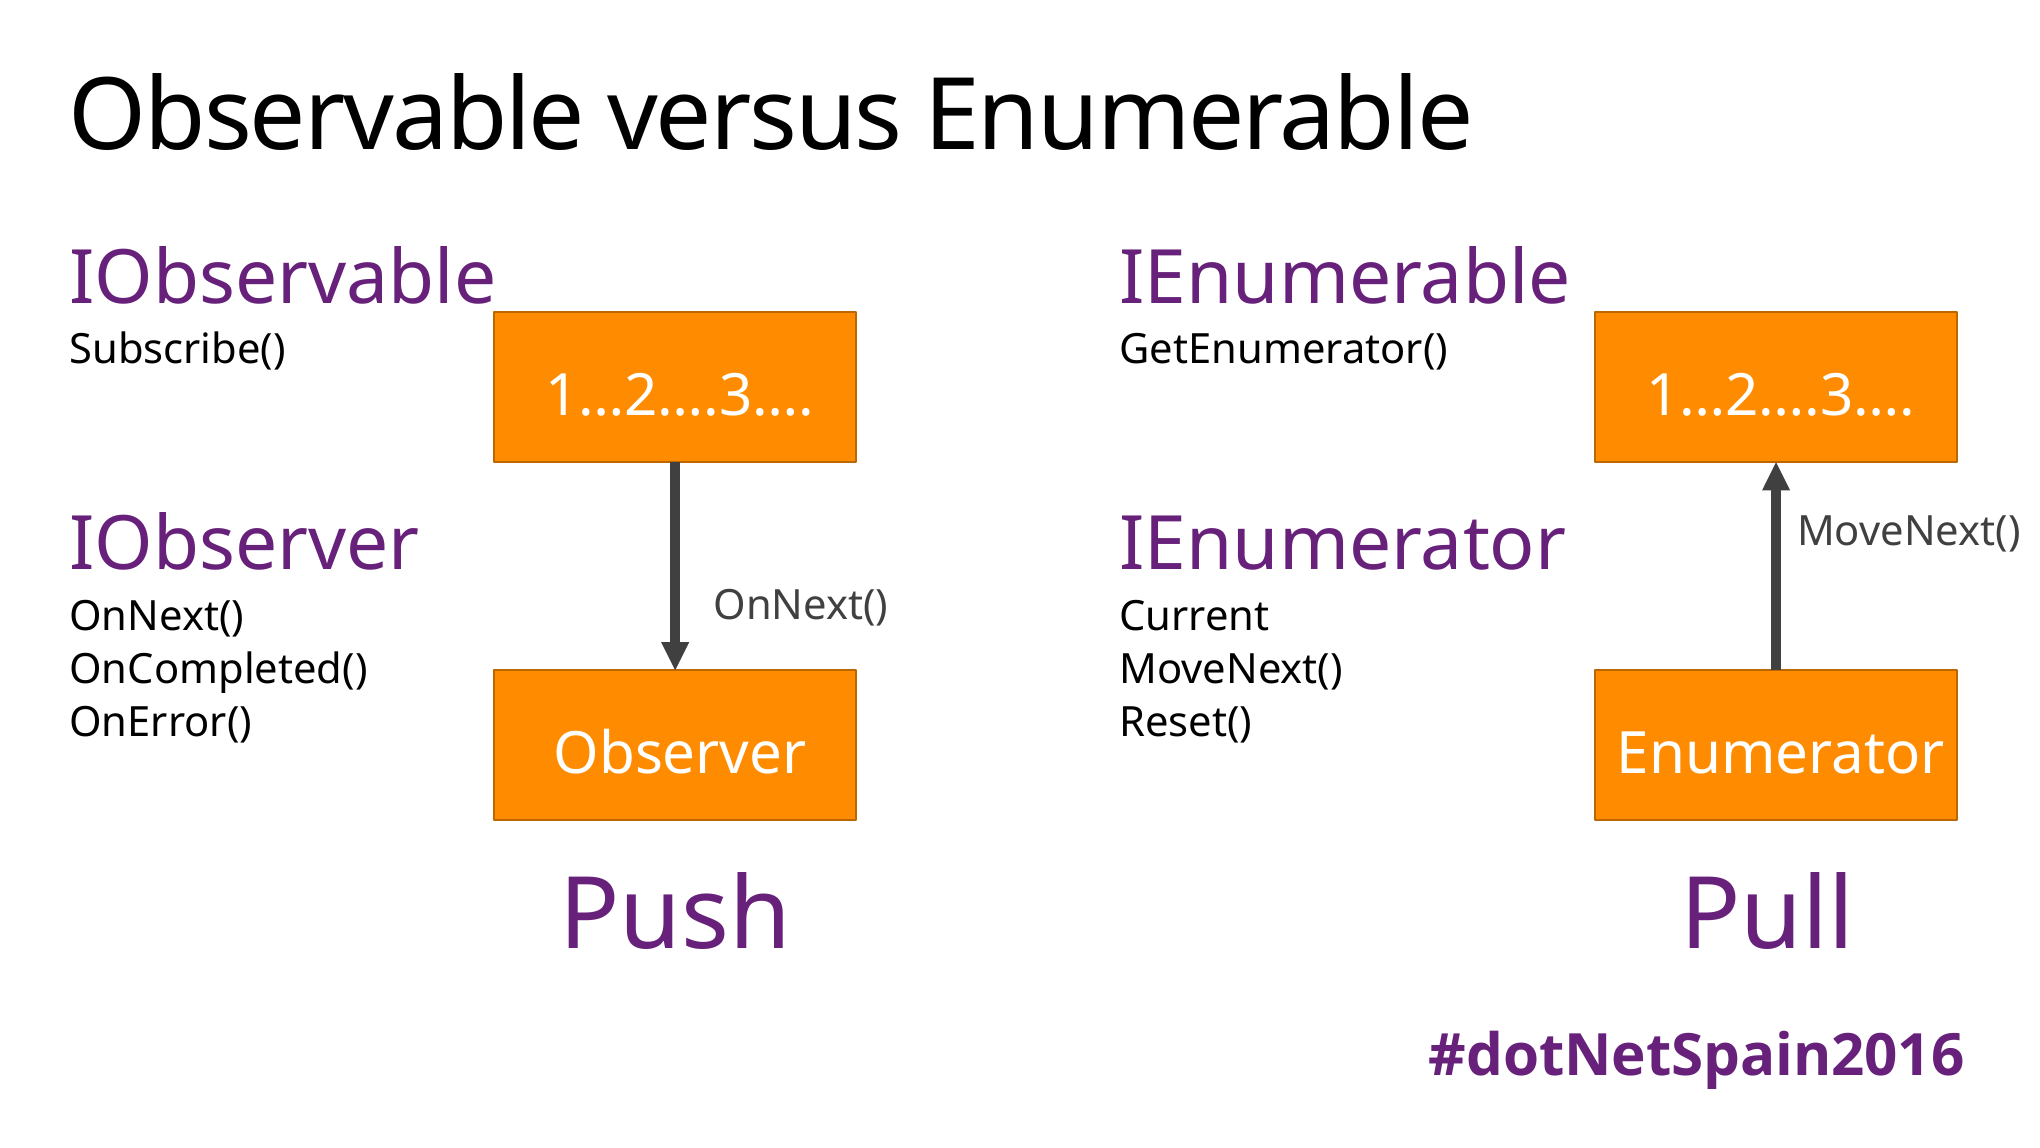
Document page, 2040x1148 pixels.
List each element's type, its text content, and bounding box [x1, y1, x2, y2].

text_box 1…2….3…. [493, 311, 857, 463]
text_box Observer [493, 669, 857, 821]
list IEnumerable GetEnumerator() IEnumerator Current MoveNext() Reset() [1095, 223, 1996, 772]
text_box Pull [1514, 838, 2020, 994]
text_box 1…2….3…. [1594, 311, 1958, 463]
text_box OnNext() [683, 561, 972, 652]
title Observable versus Enumerable [45, 48, 1996, 199]
text_box MoveNext() [1766, 487, 1775, 578]
text_box Enumerator [1594, 669, 1958, 821]
list IObservable Subscribe() IObserver OnNext() OnCompleted() OnError() [45, 223, 946, 772]
text_box MoveNext() [1777, 487, 2040, 578]
text_box Push [422, 838, 928, 994]
